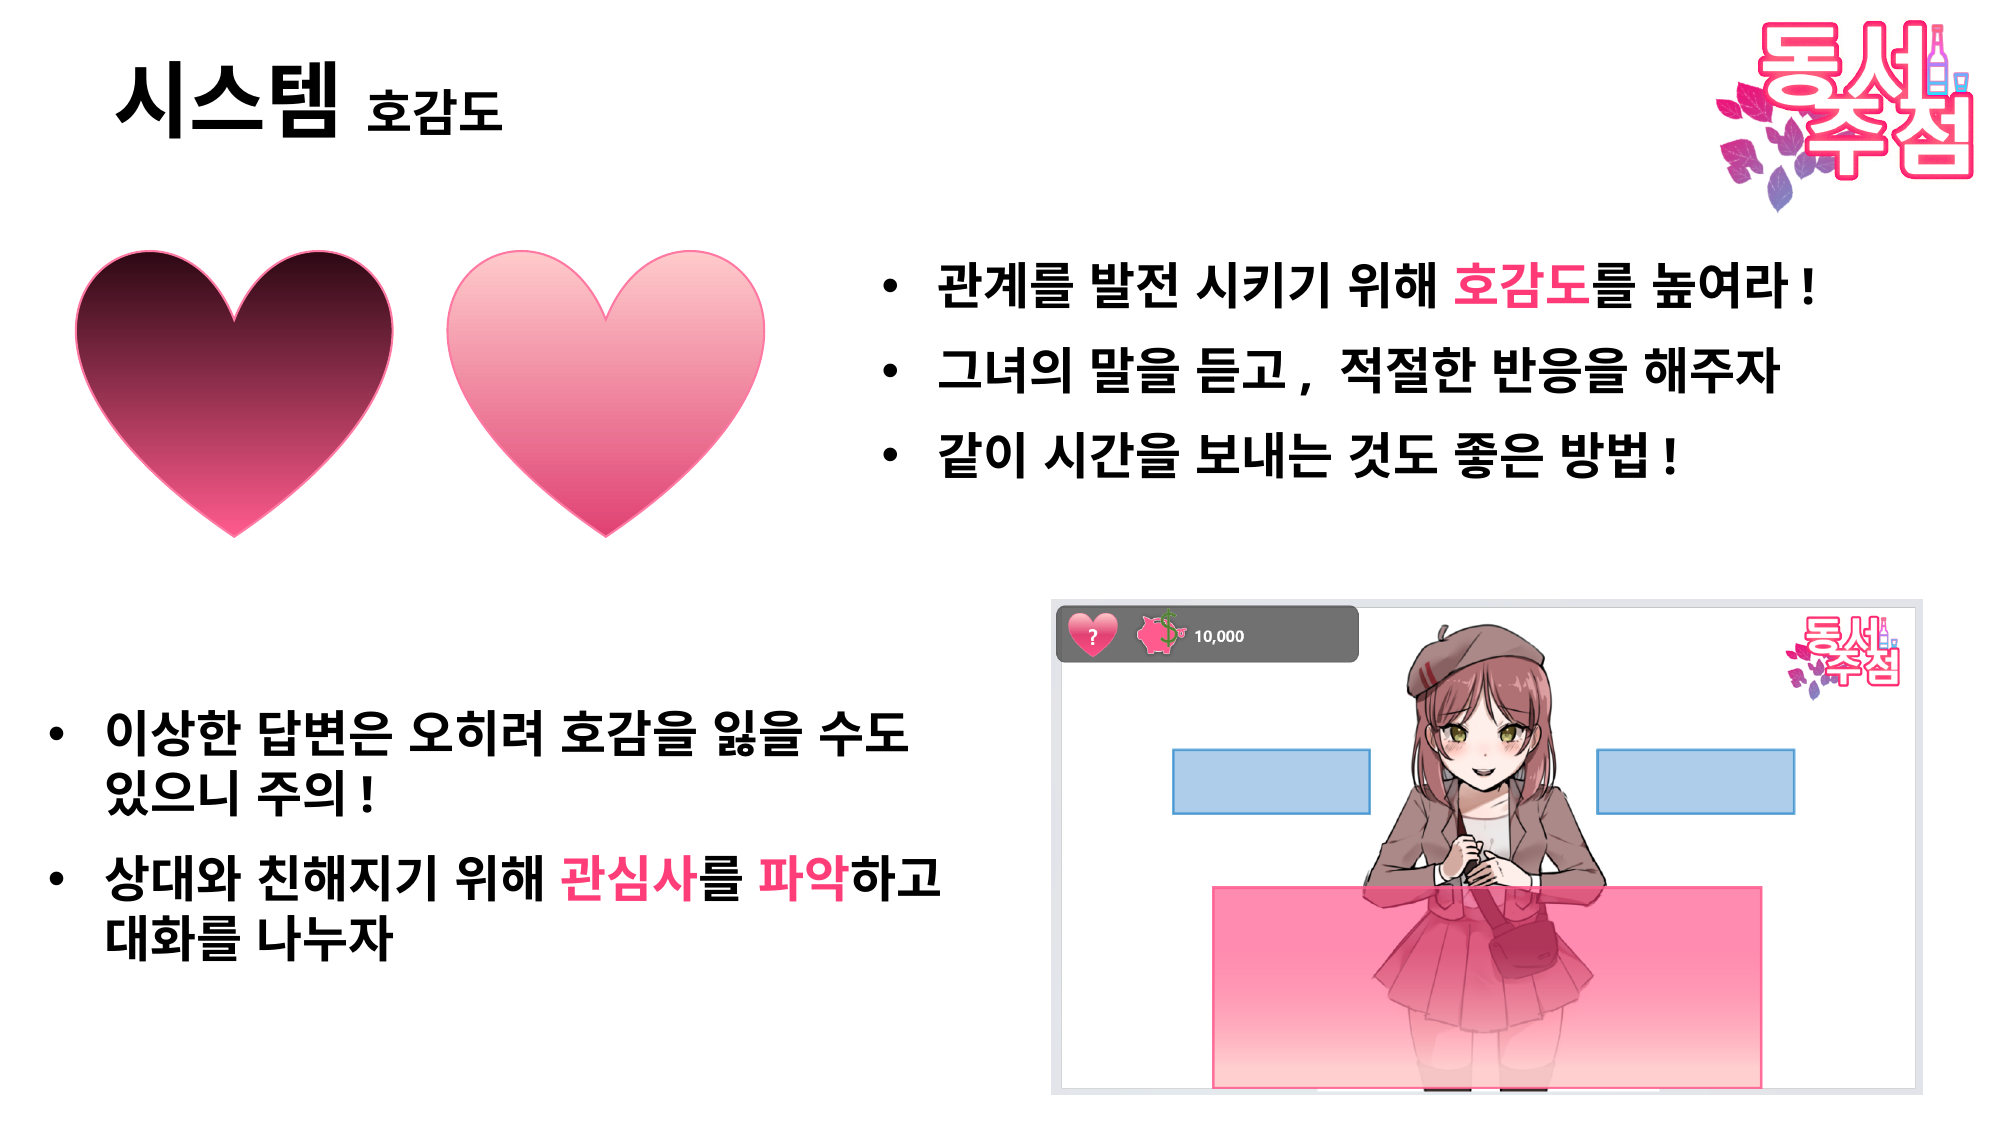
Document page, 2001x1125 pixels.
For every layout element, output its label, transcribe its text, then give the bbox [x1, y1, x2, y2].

picture [1051, 599, 1923, 1095]
picture [1660, 0, 2000, 251]
text_box 시스템 호감도 [98, 40, 520, 156]
text_box [74, 249, 394, 539]
text_box 1~2주차 [215, 247, 449, 323]
text_box 이상한 답변은 오히려 호감을 잃을 수도 있으니 주의! 상대와 친해지기 위해 관심사를 파악하고 대화를 나누자 [33, 695, 1051, 976]
text_box 관계를 발전 시키기 위해 호감도를 높여라! 그녀의 말을 듣고, 적절한 반응을 해주자 같이 시간을 보내는 것도 좋은 방법! [866, 247, 1923, 493]
text_box [446, 249, 766, 539]
